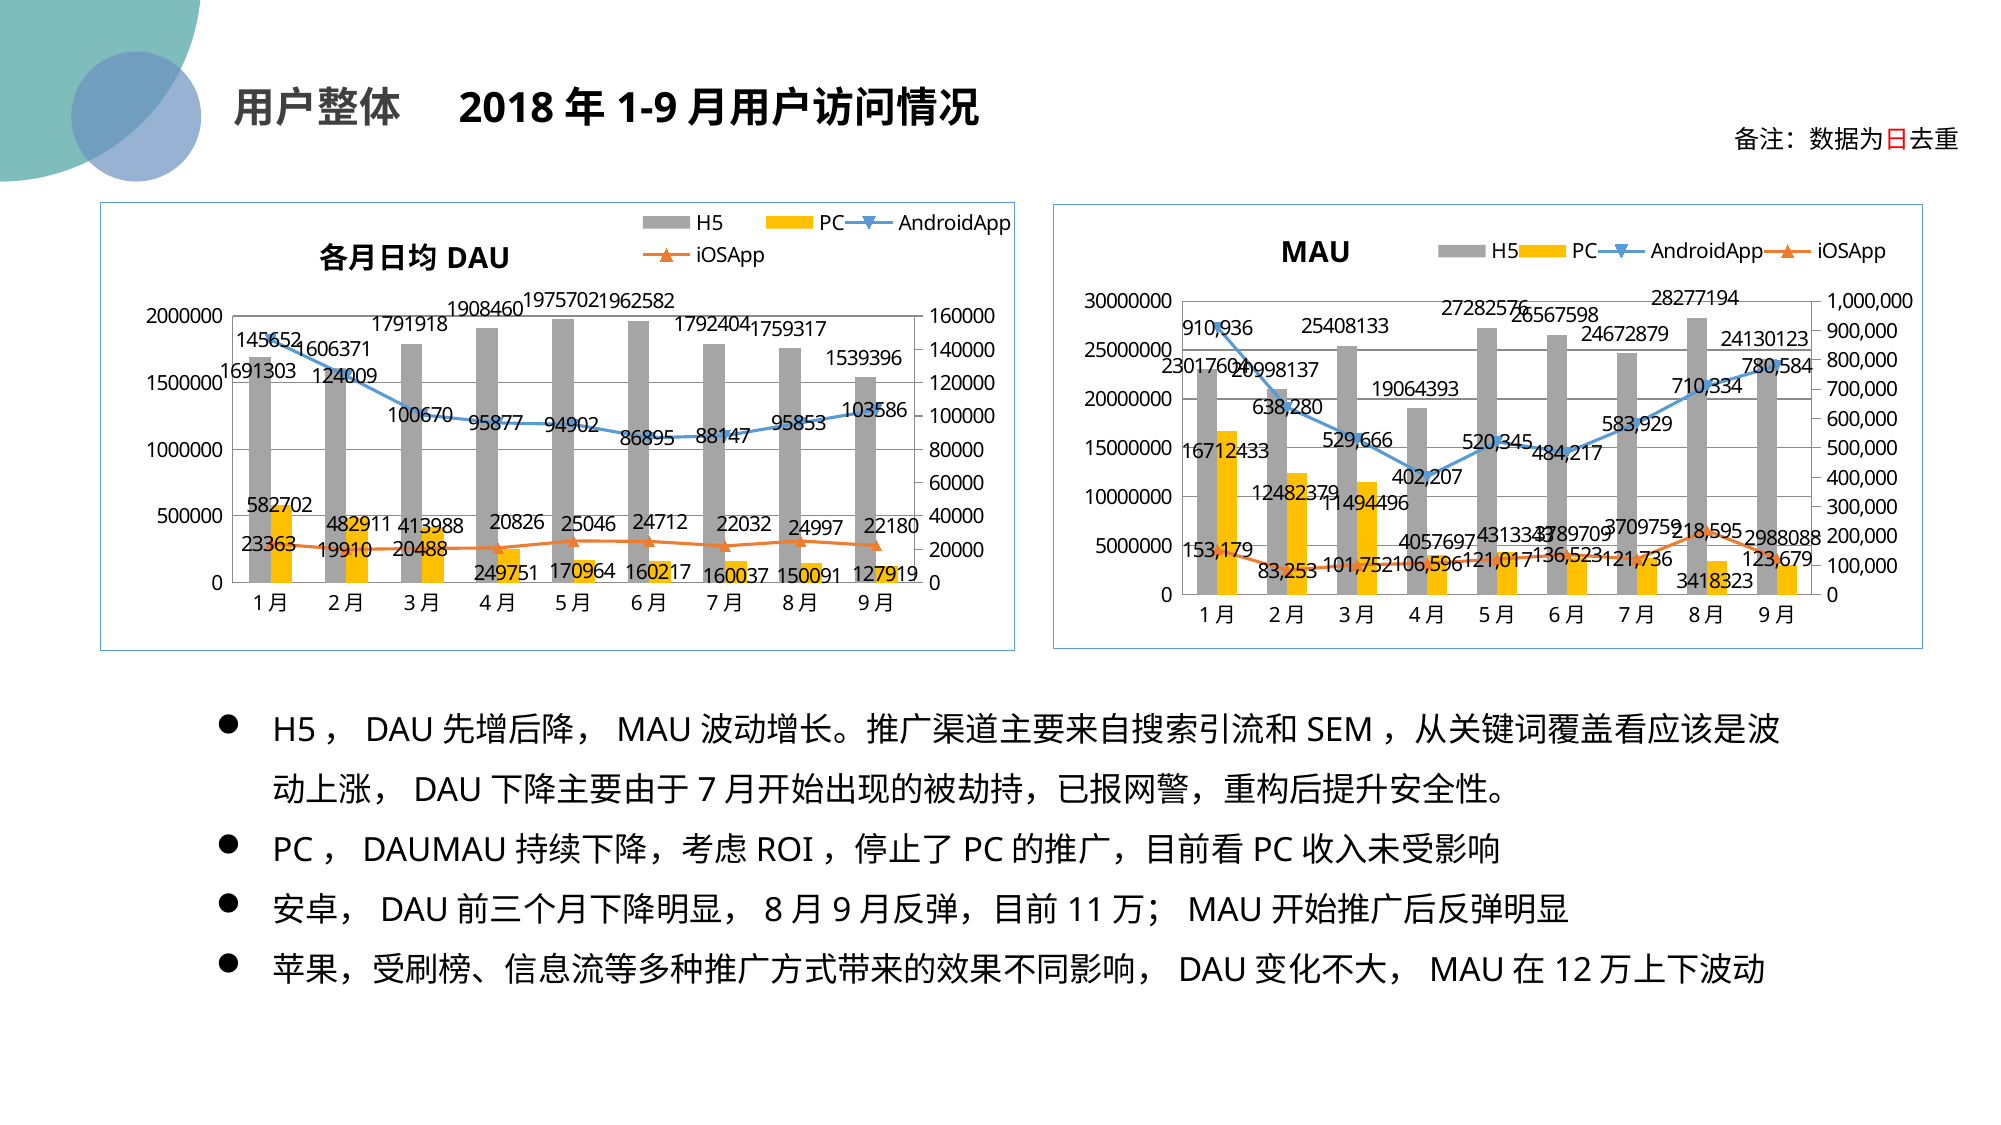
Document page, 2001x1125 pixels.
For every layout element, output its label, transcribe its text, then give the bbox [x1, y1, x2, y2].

text_box [0, 0, 202, 183]
text_box [70, 50, 203, 183]
text_box 用户整体 2018年1-9月用户访问情况 [219, 73, 995, 139]
chart [1053, 204, 1922, 649]
text_box 备注：数据为日去重 [1719, 116, 1975, 162]
chart [100, 202, 1015, 651]
text_box H5，DAU先增后降，MAU波动增长。推广渠道主要来自搜索引流和SEM，从关键词覆盖看应该是波动上涨，DAU下降主要由于7月开始出现的被劫持，已报网警，重构后提升安全性。 PC，DAUMAU持续下降，考虑ROI，停止了PC的推广，目前看PC收入未受影响 安卓，DAU前三个月下降明显，8月9月反弹，目前11万；MAU开始推广后反弹明显 苹果，受刷榜、信息流等多种推广方式带来的效果不同影响，DAU变化不大，MAU在12万上下波动 [201, 681, 1828, 996]
